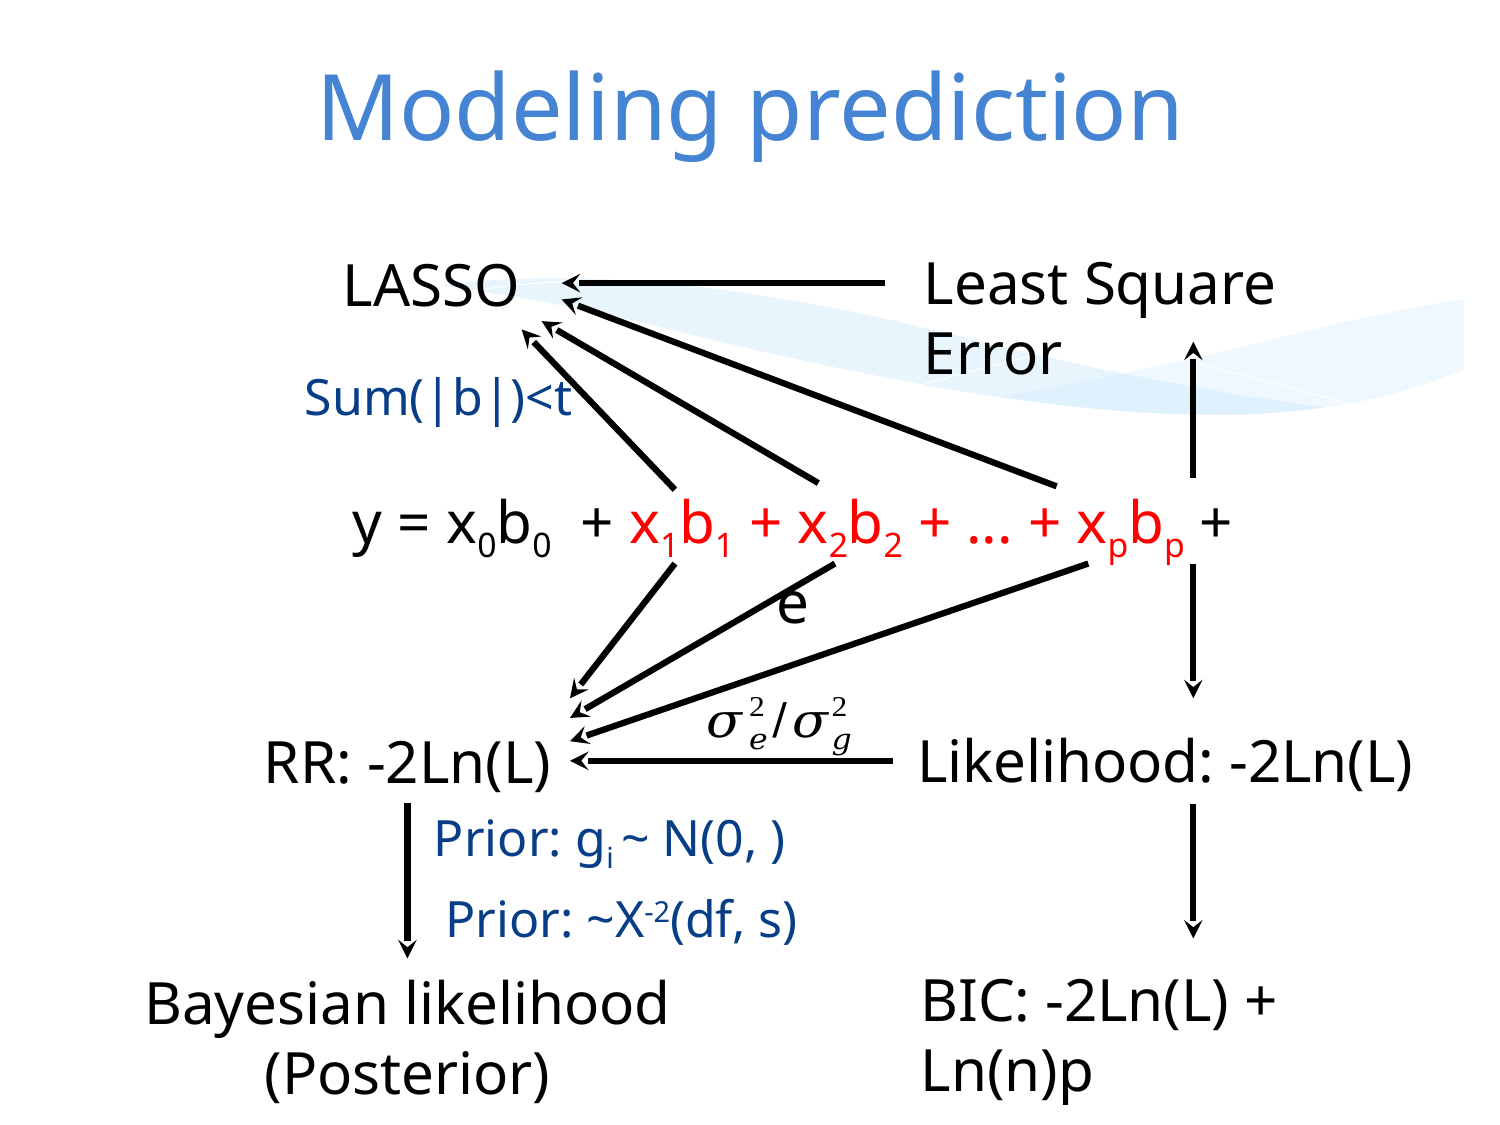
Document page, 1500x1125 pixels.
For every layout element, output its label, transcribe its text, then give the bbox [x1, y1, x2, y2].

text_box Bayesian likelihood (Posterior) [65, 958, 750, 1114]
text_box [569, 563, 1089, 742]
text_box Likelihood: -2Ln(L) [902, 716, 1438, 802]
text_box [521, 329, 539, 490]
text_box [561, 299, 1057, 487]
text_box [541, 320, 555, 484]
text_box y = x0b0 + x1b1 + x2b2 + ... + xpbp + e [327, 477, 1259, 643]
text_box RR: -2Ln(L) [140, 717, 675, 803]
text_box Least Square Error [909, 238, 1445, 394]
title Modeling prediction [75, 1, 1426, 207]
text_box BIC: -2Ln(L) + Ln(n)p [905, 955, 1441, 1111]
text_box LASSO [327, 240, 863, 325]
text_box Sum(|b|)<t [290, 358, 515, 434]
